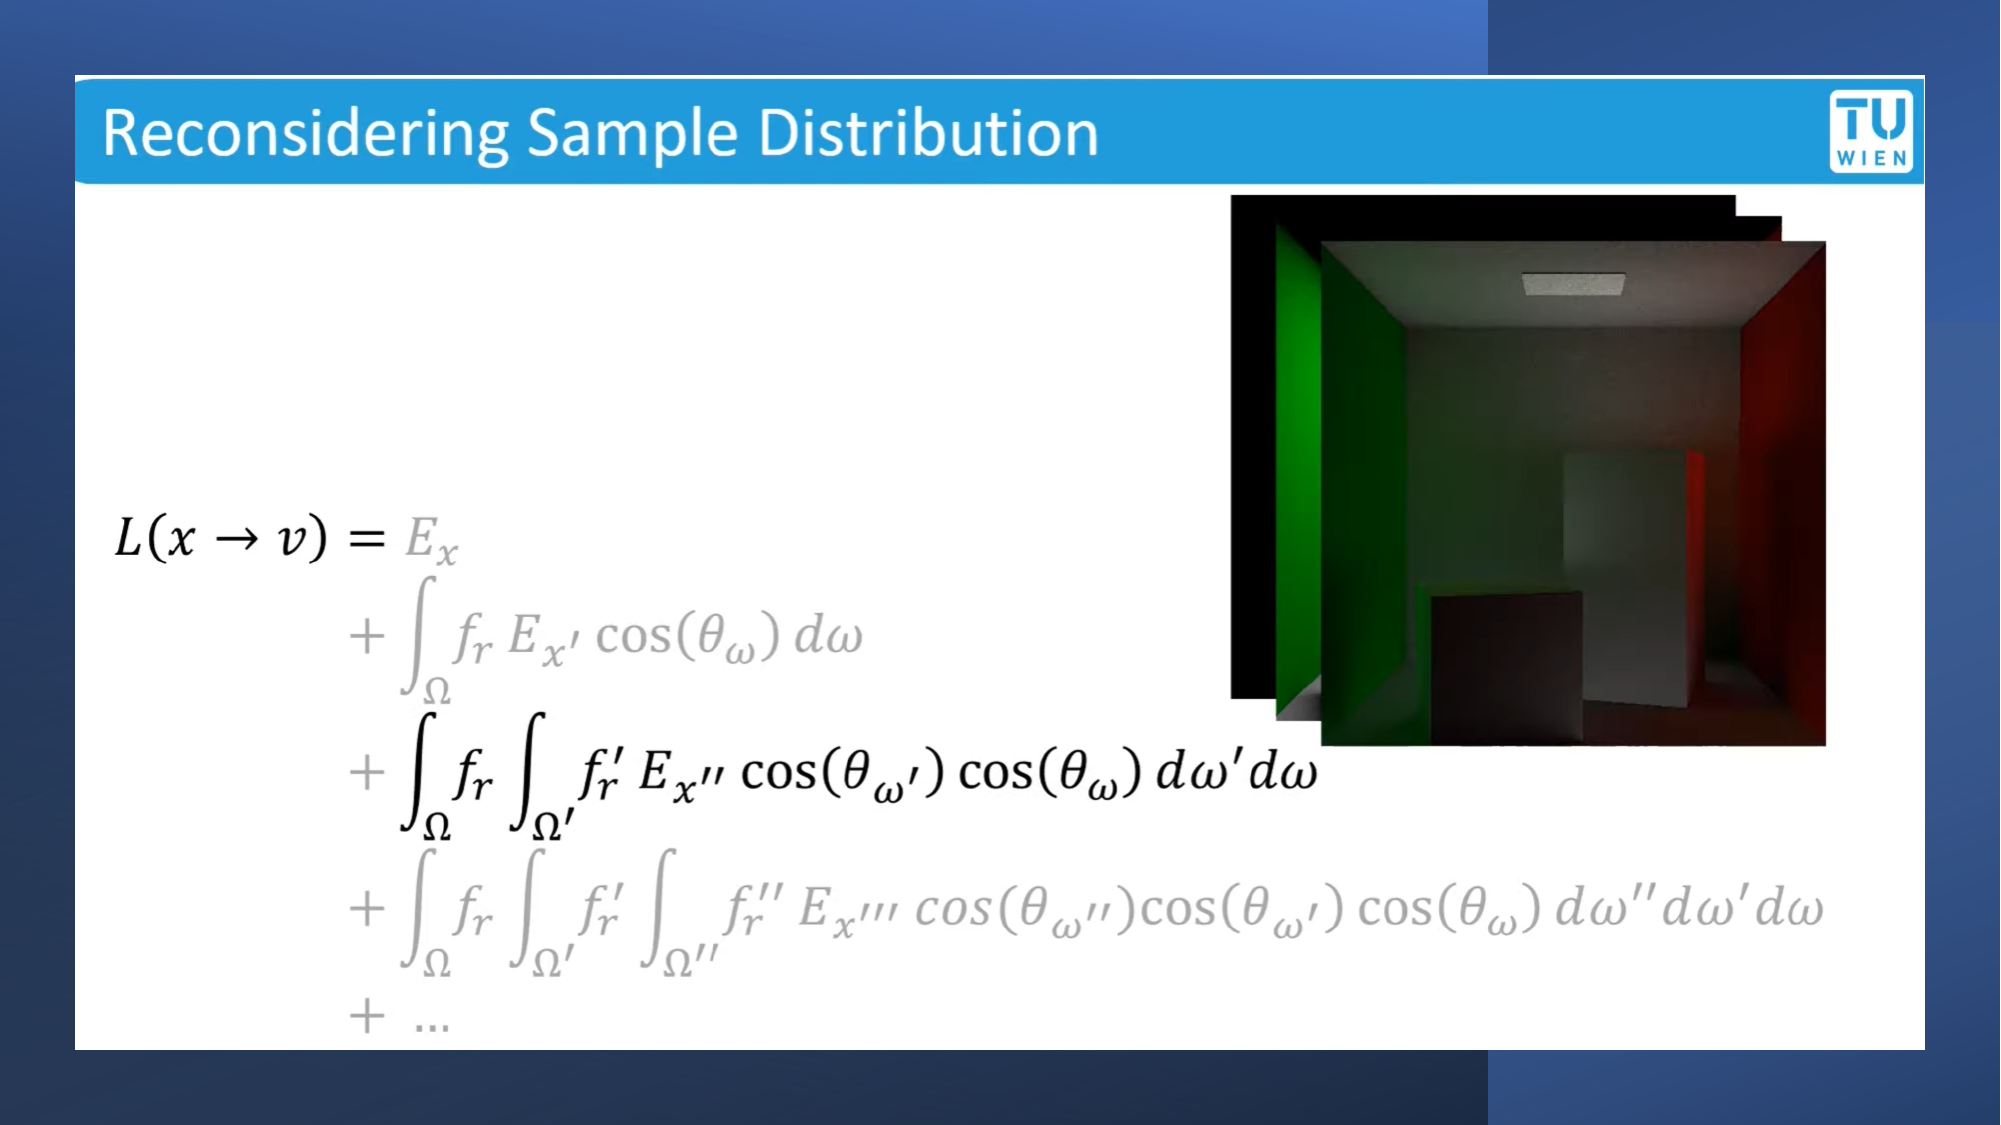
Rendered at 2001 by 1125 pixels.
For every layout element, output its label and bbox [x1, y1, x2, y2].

text_box [0, 321, 2000, 1125]
text_box [0, 0, 1489, 321]
picture [74, 74, 1925, 1050]
text_box [1489, 0, 2000, 321]
